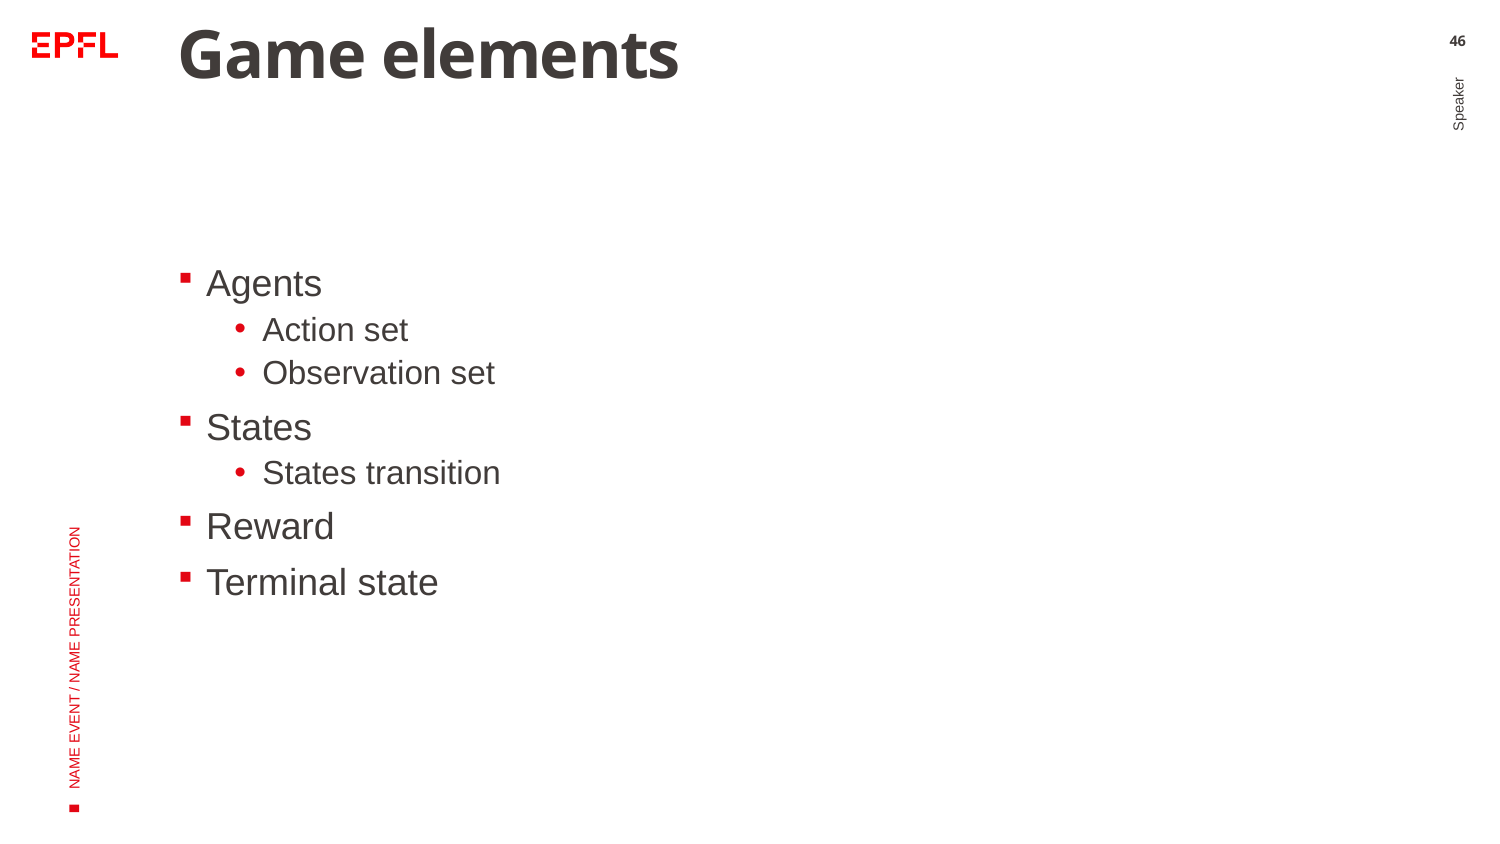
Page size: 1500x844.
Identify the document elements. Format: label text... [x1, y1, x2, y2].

list Agents Action set Observation set States States transition Reward Terminal state [148, 256, 1416, 813]
slide_number NAME EVENT / NAME PRESENTATION [0, 256, 149, 805]
slide_number 46 [1415, 32, 1500, 59]
title Game elements [148, 21, 750, 198]
footer Speaker [1415, 59, 1500, 641]
picture [21, 21, 129, 69]
